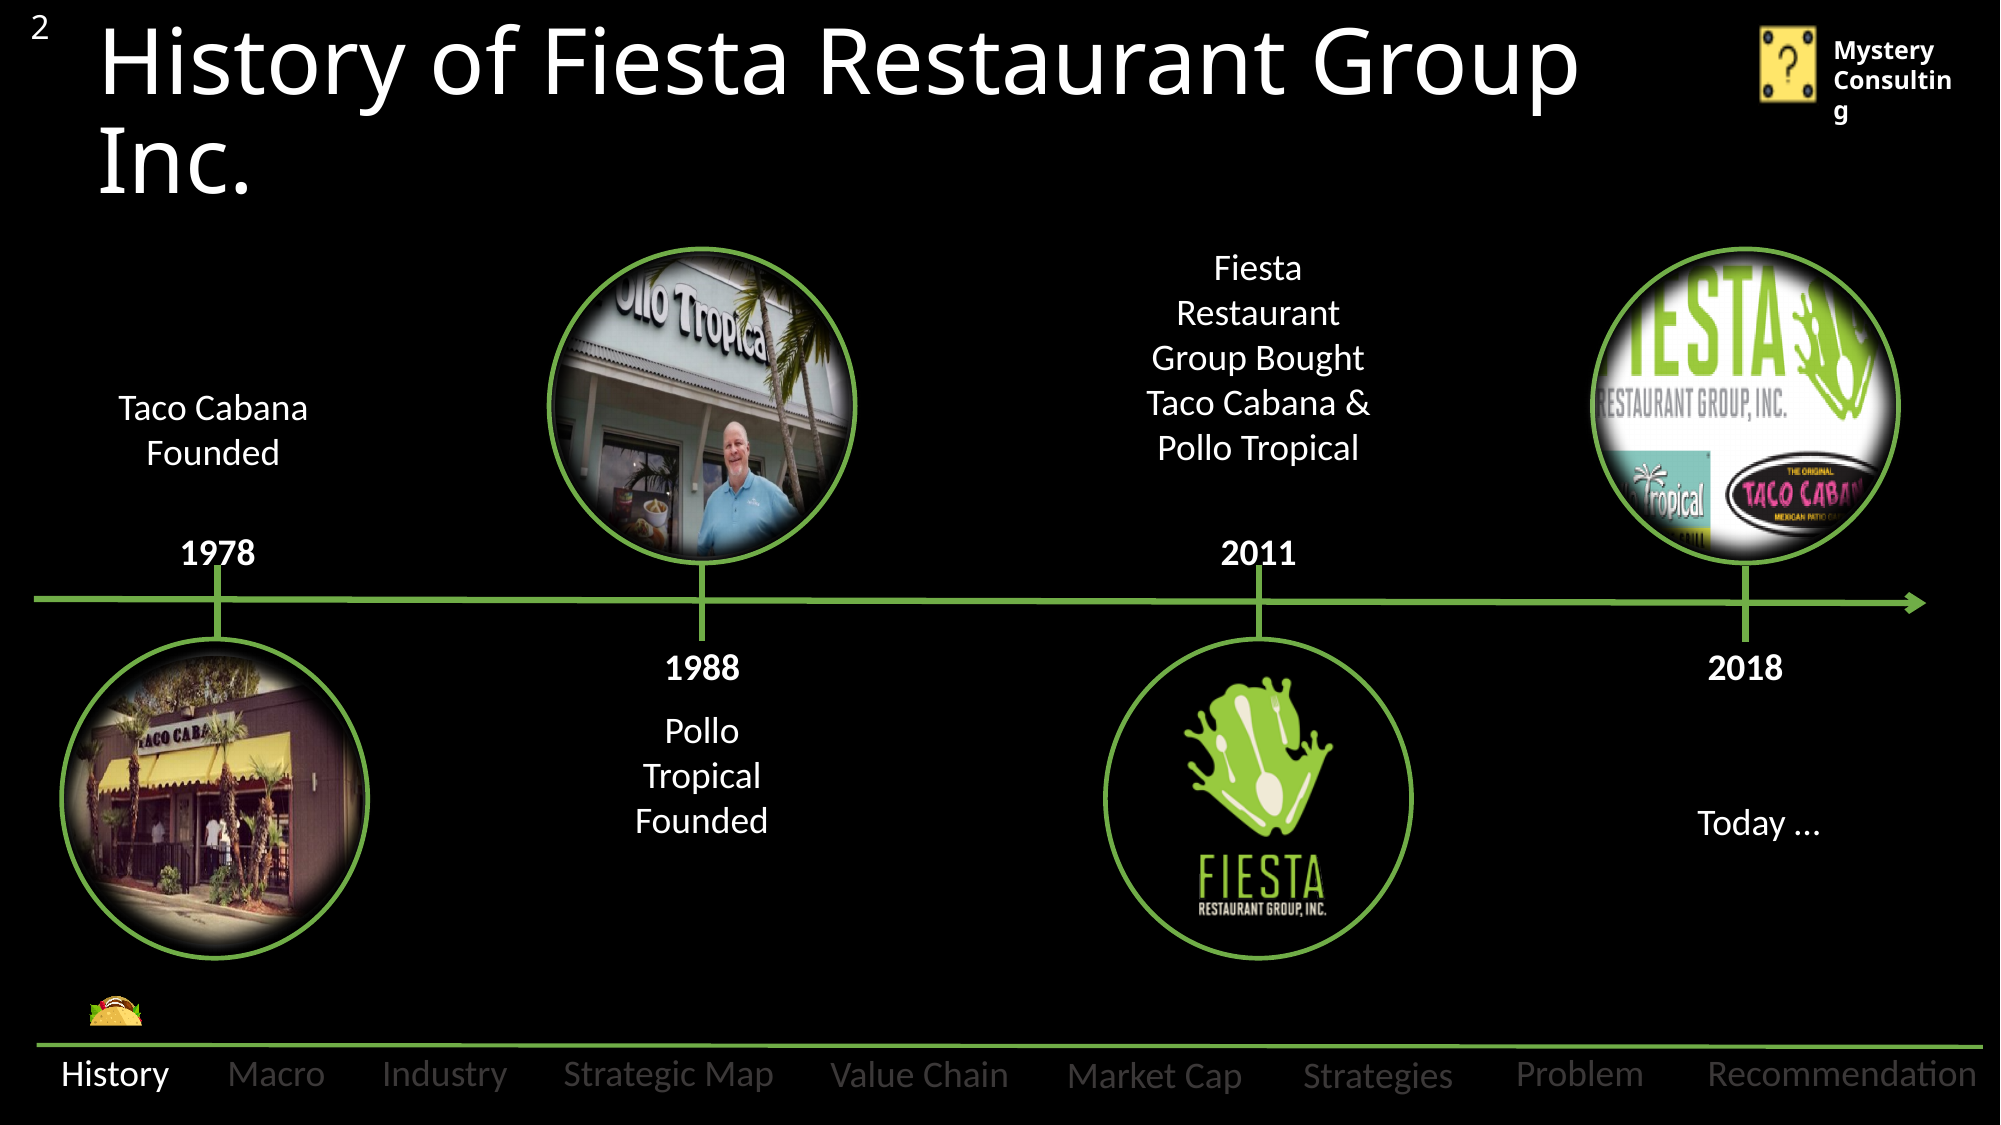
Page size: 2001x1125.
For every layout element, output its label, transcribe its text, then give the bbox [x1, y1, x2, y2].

text_box 1988 [621, 635, 783, 696]
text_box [1260, 598, 1745, 604]
picture [1588, 251, 1899, 561]
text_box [1746, 598, 1927, 604]
text_box [1168, 929, 1349, 960]
text_box [163, 950, 267, 960]
text_box Pollo Tropical Founded [582, 697, 823, 851]
text_box [1355, 673, 1413, 924]
text_box [1202, 638, 1315, 649]
text_box Taco Cabana Founded [93, 350, 334, 505]
picture [61, 649, 368, 950]
text_box 2018 [1665, 635, 1826, 696]
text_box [703, 598, 1258, 604]
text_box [218, 598, 702, 604]
text_box Fiesta Restaurant Group Bought Taco Cabana & Pollo Tropical [1104, 236, 1413, 474]
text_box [33, 598, 217, 604]
title History of Fiesta Restaurant Group Inc. [82, 28, 1759, 200]
slide_number 2 [0, 0, 83, 59]
text_box 2011 [1178, 520, 1339, 581]
text_box [1104, 674, 1161, 923]
text_box Today … [1638, 728, 1879, 913]
picture [1161, 649, 1355, 929]
picture [549, 249, 856, 563]
picture [1758, 24, 1819, 106]
text_box [1715, 561, 1776, 565]
picture [89, 984, 142, 1037]
text_box [1715, 247, 1776, 251]
text_box 1978 [137, 520, 298, 581]
text_box [158, 638, 271, 649]
